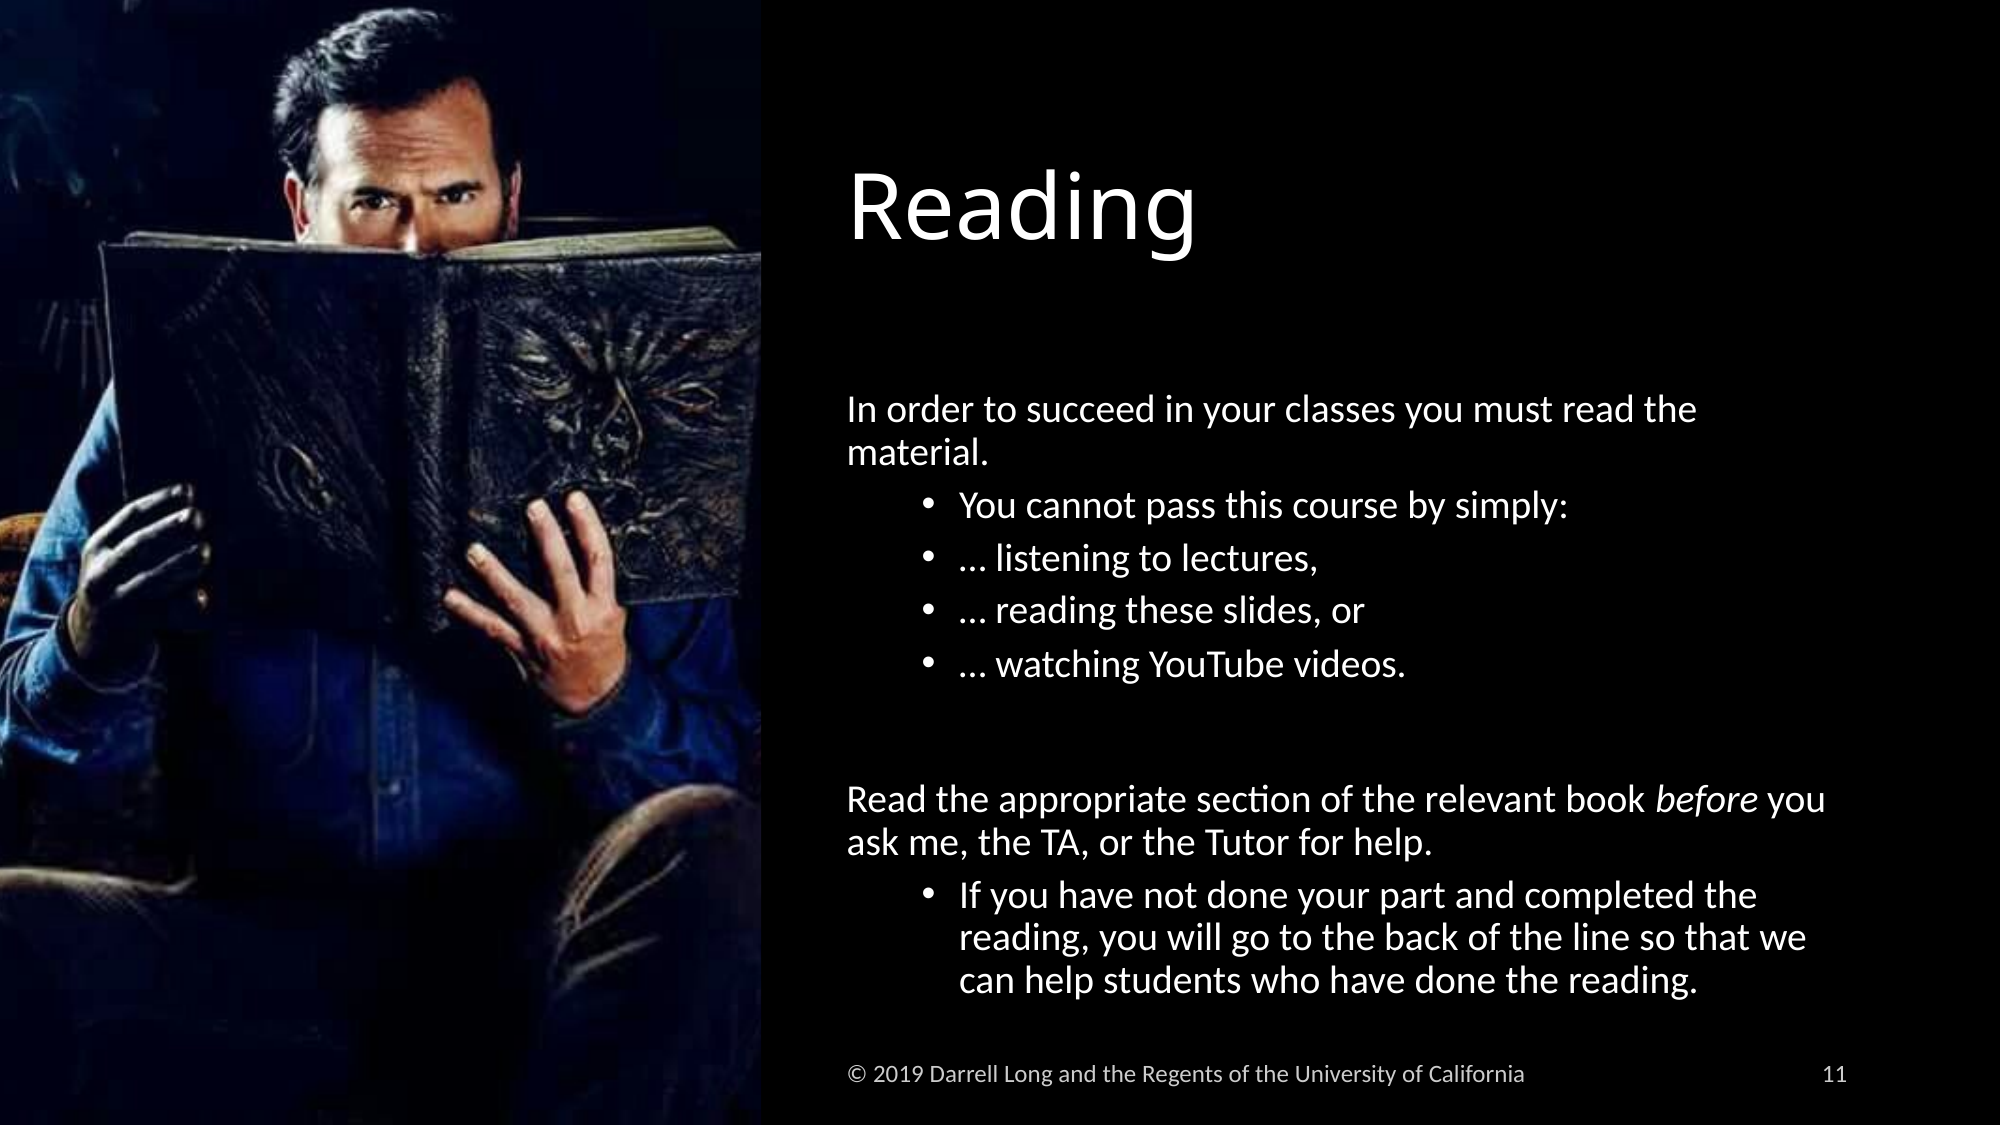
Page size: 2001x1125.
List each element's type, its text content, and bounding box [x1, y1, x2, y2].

footer © 2019 Darrell Long and the Regents of the University of California [831, 1042, 1643, 1103]
list In order to succeed in your classes you must read the material. You cannot pass this course by simply: … listening to lectures, … reading these slides, or … watching YouTube videos. Read the appropriate section of the relevant book before you ask me, the TA, or the Tutor for help. If you have not done your part and completed the reading, you will go to the back of the line so that we can help students who have done the reading. [831, 381, 1845, 1014]
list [0, 0, 762, 1125]
slide_number 11 [1664, 1042, 1863, 1103]
title Reading [831, 59, 1845, 360]
